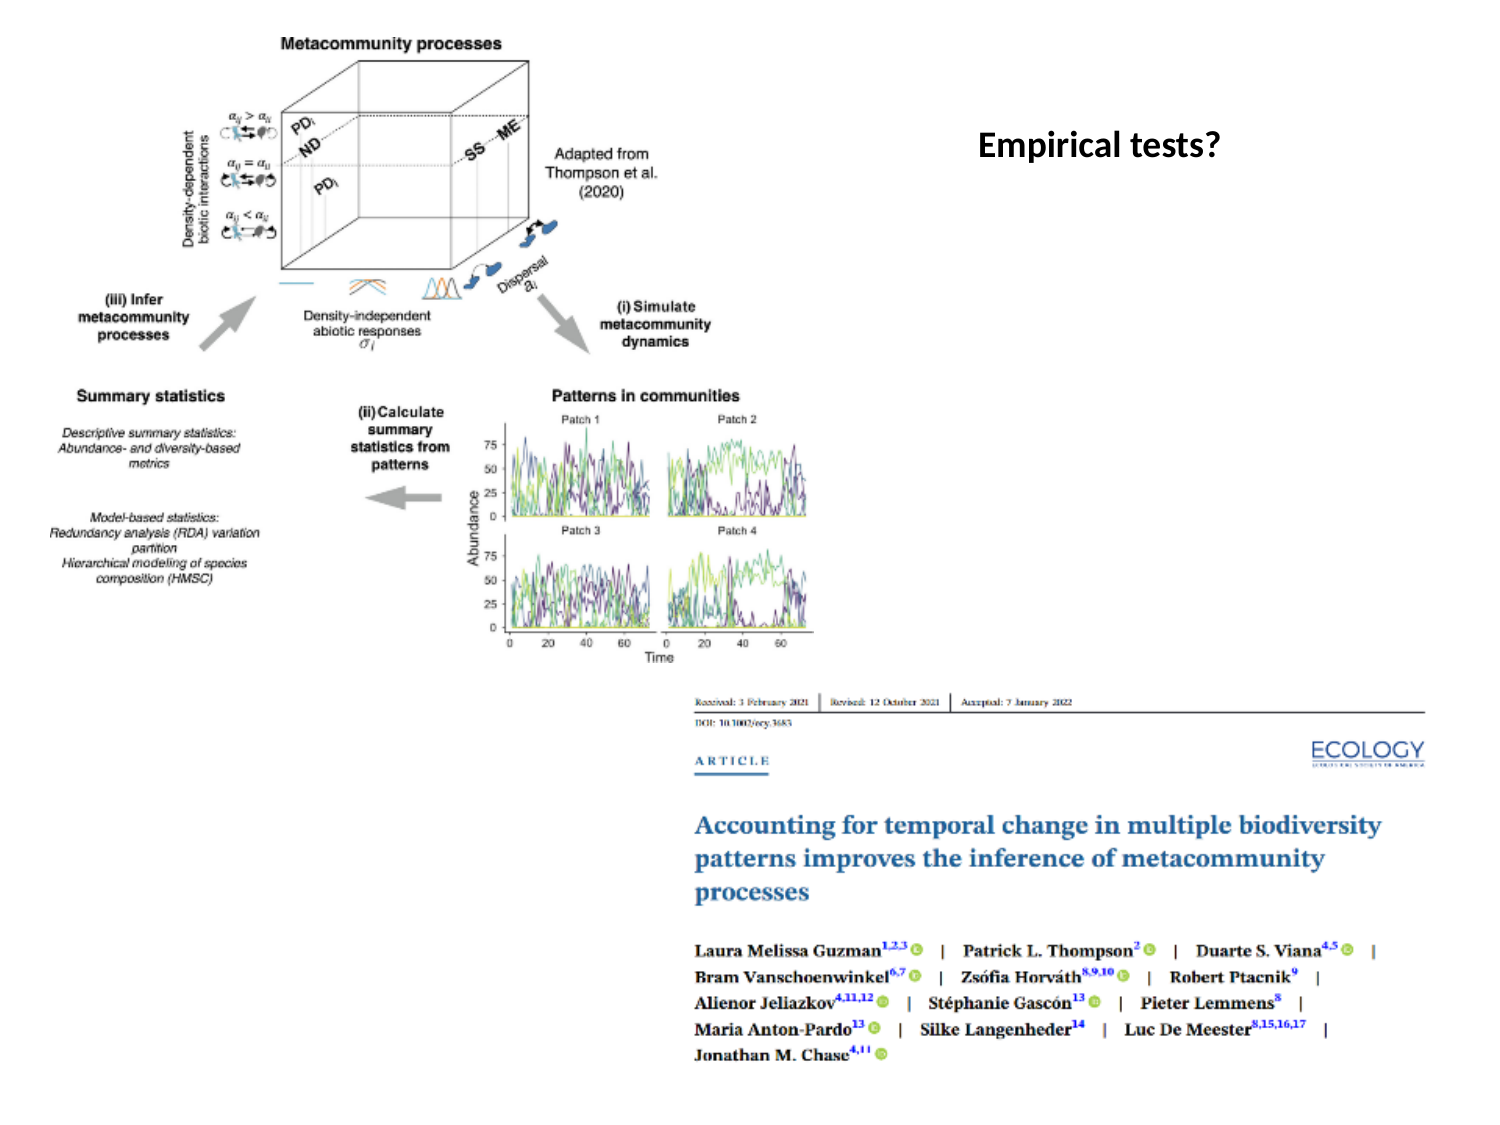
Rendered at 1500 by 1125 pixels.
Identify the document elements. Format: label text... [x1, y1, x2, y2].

picture [49, 37, 815, 663]
text_box Empirical tests? [963, 112, 1237, 173]
picture [662, 687, 1463, 1076]
